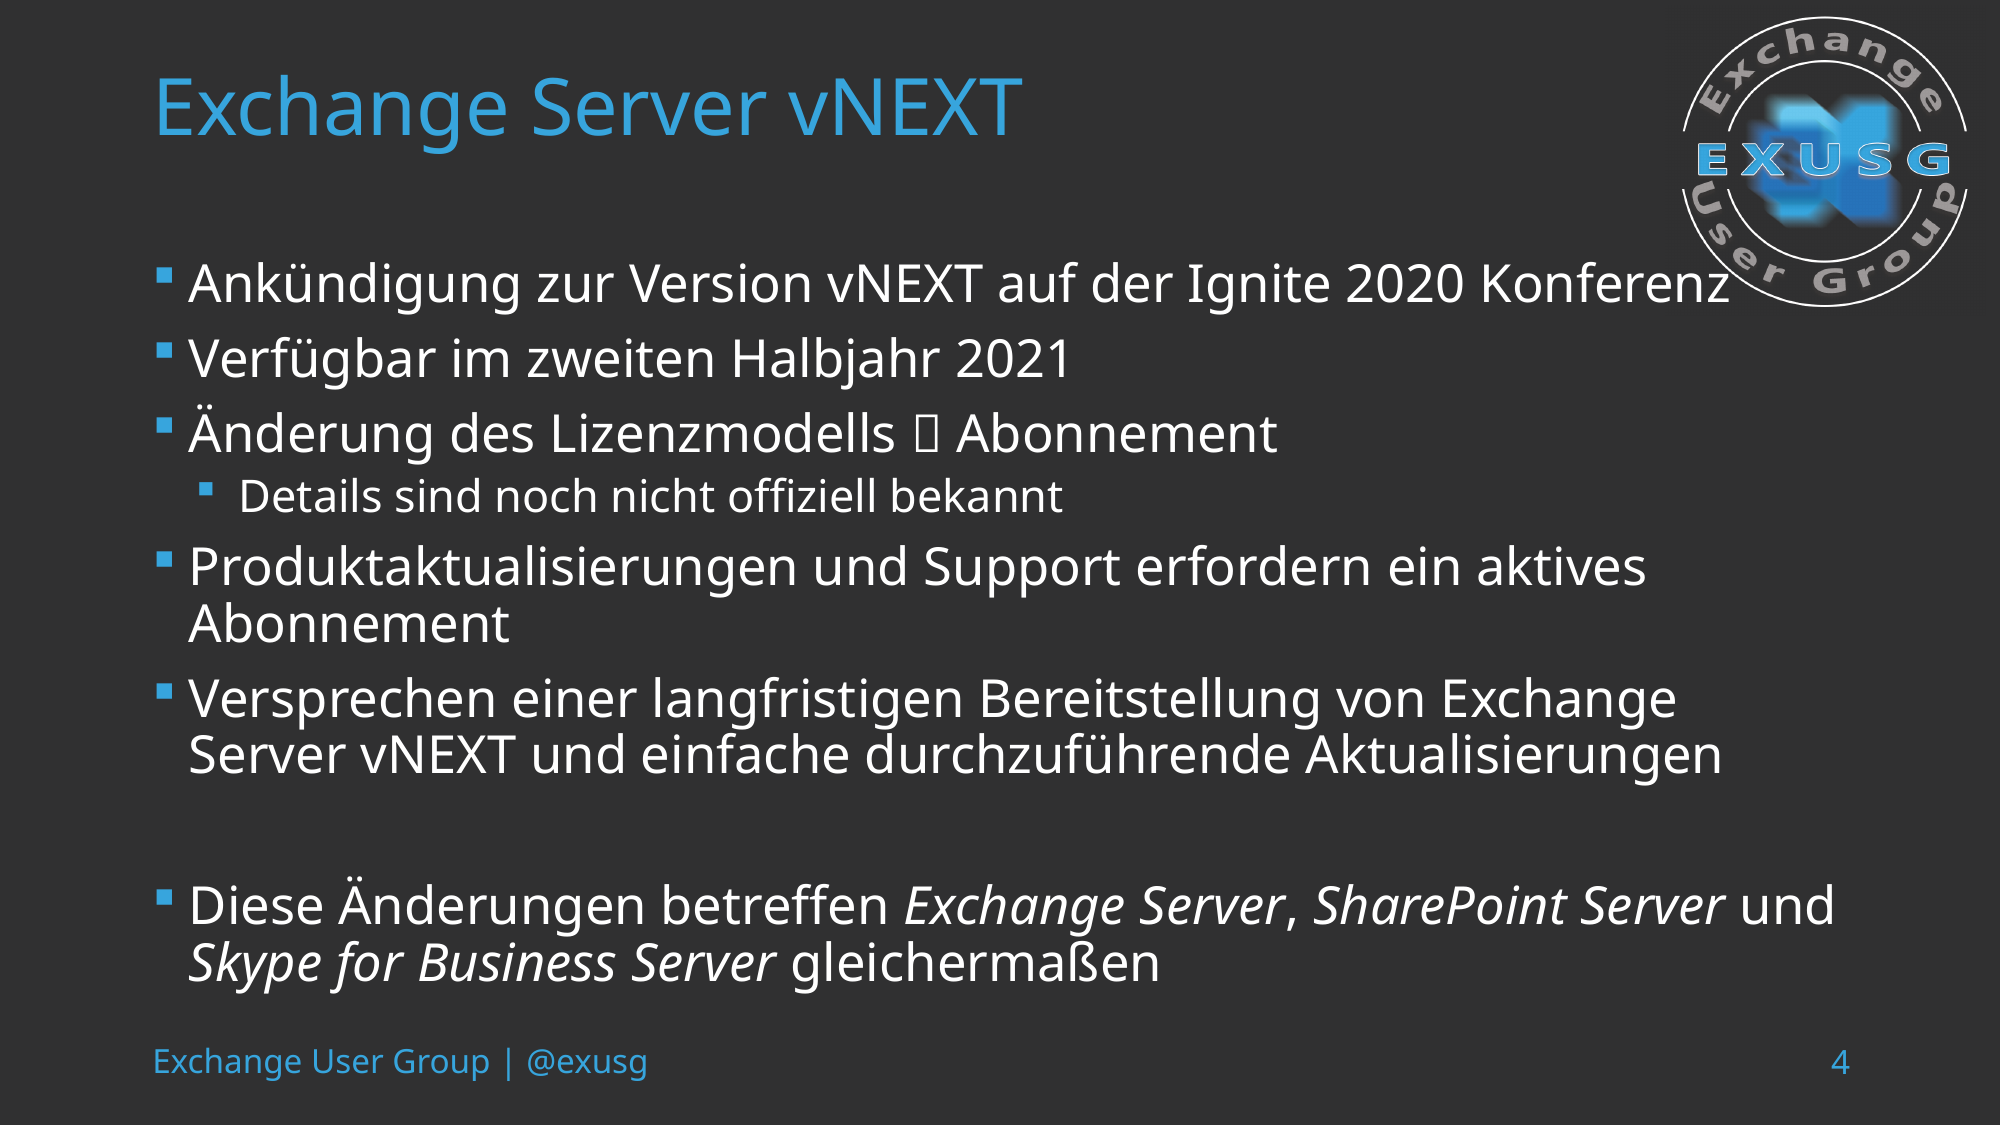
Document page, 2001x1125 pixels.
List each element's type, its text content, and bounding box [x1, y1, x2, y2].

picture [1665, 5, 1986, 316]
title Exchange Server vNEXT [137, 59, 1666, 161]
list Ankündigung zur Version vNEXT auf der Ignite 2020 Konferenz Verfügbar im zweiten Halbjahr 2021 Änderung des Lizenzmodells  Abonnement Details sind noch nicht offiziell bekannt Produktaktualisierungen und Support erfordern ein aktives Abonnement Versprechen einer langfristigen Bereitstellung von Exchange Server vNEXT und einfache durchzuführende Aktualisierungen Diese Änderungen betreffen Exchange Server, SharePoint Server und Skype for Business Server gleichermaßen [137, 249, 1863, 1014]
